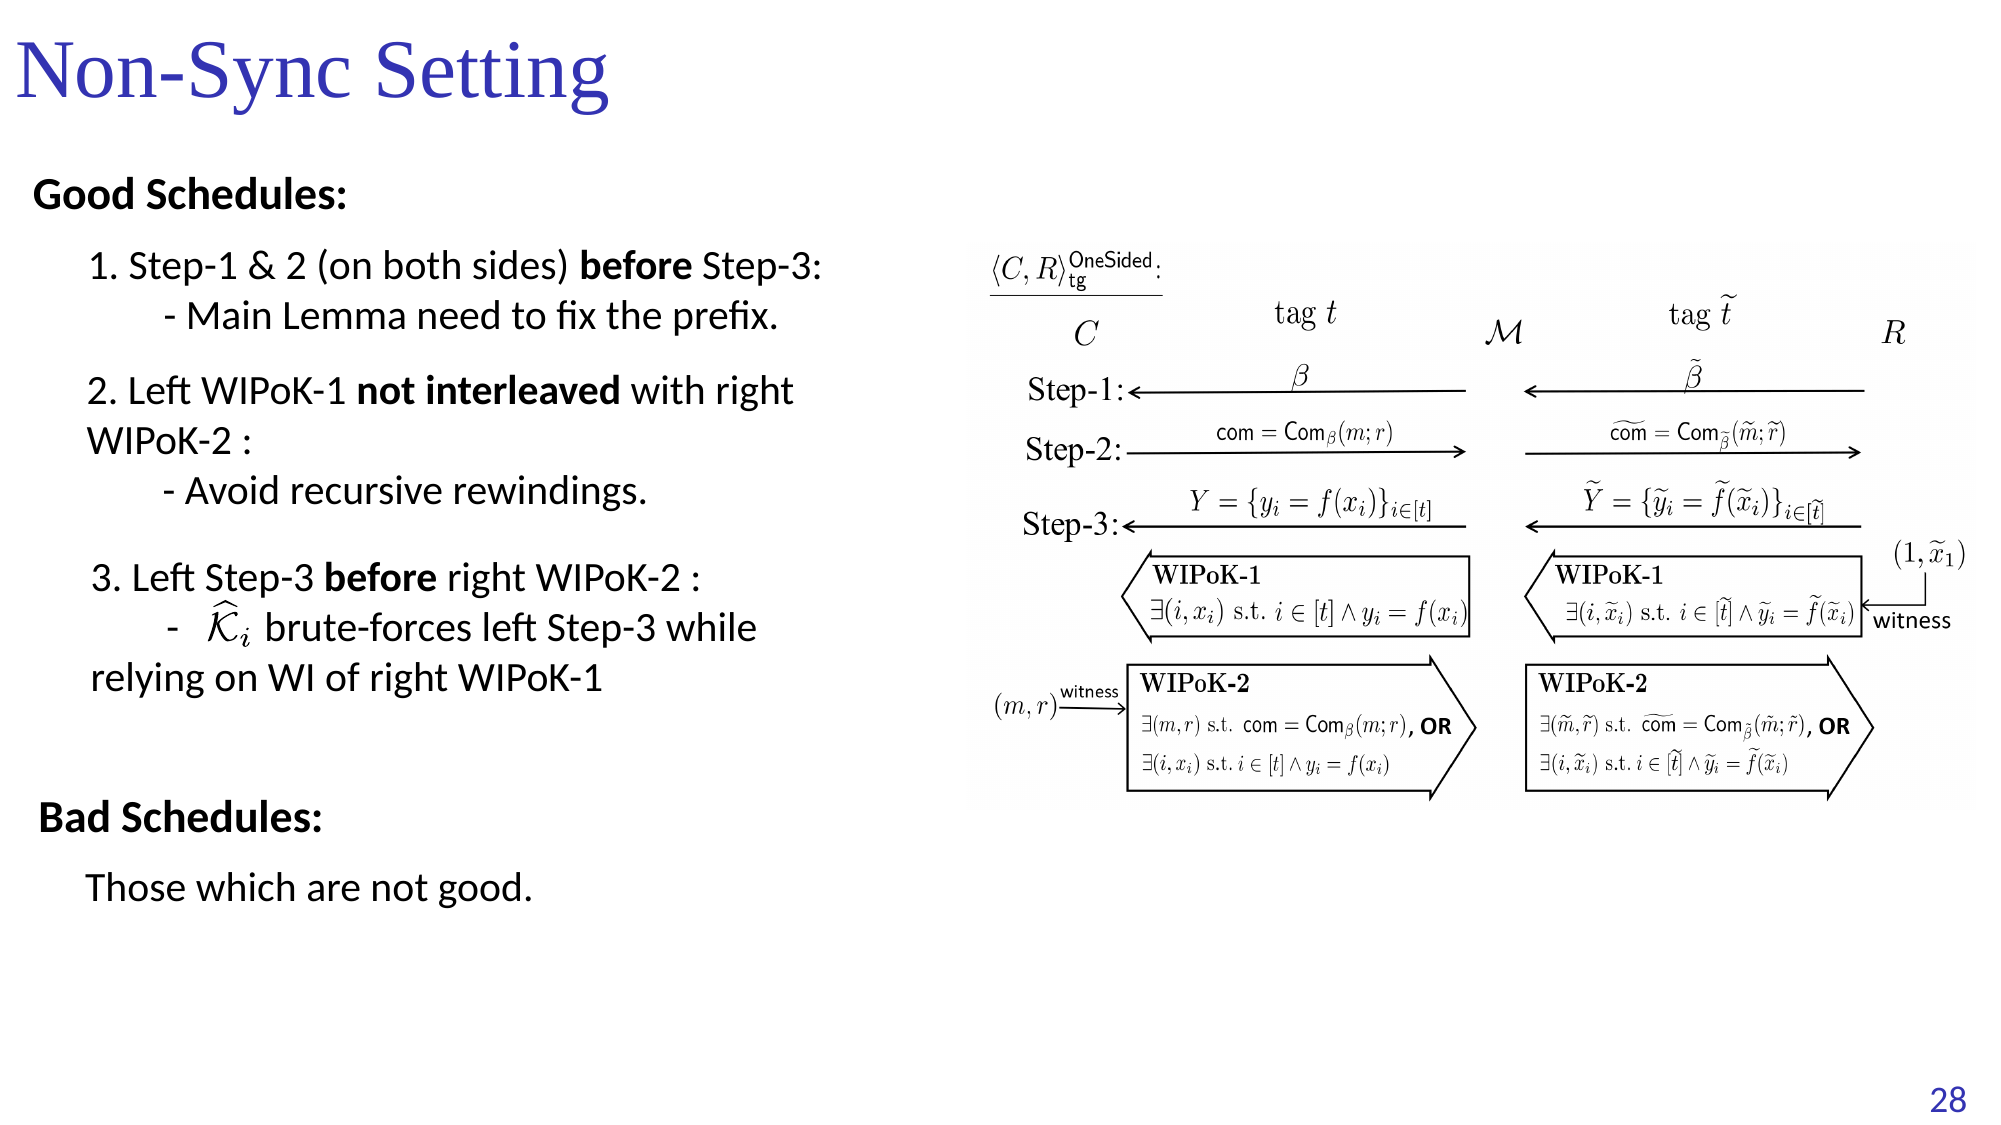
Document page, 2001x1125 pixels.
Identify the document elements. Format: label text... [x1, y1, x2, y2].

text_box Good Schedules: [18, 156, 457, 226]
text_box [207, 599, 250, 647]
picture [966, 242, 1976, 810]
title Non-Sync Setting [0, 0, 1725, 142]
text_box Bad Schedules: [23, 779, 462, 850]
text_box 1. Step-1 & 2 (on both sides) before Step-3: - Main Lemma need to fix the prefix. [72, 230, 864, 346]
text_box 2. Left WIPoK-1 not interleaved with right WIPoK-2 : - Avoid recursive rewindings. [71, 355, 863, 521]
text_box Those which are not good. [70, 852, 862, 918]
text_box 3. Left Step-3 before right WIPoK-2 : - brute-forces left Step-3 while relying on WI of right WIPoK-1 [75, 542, 867, 708]
